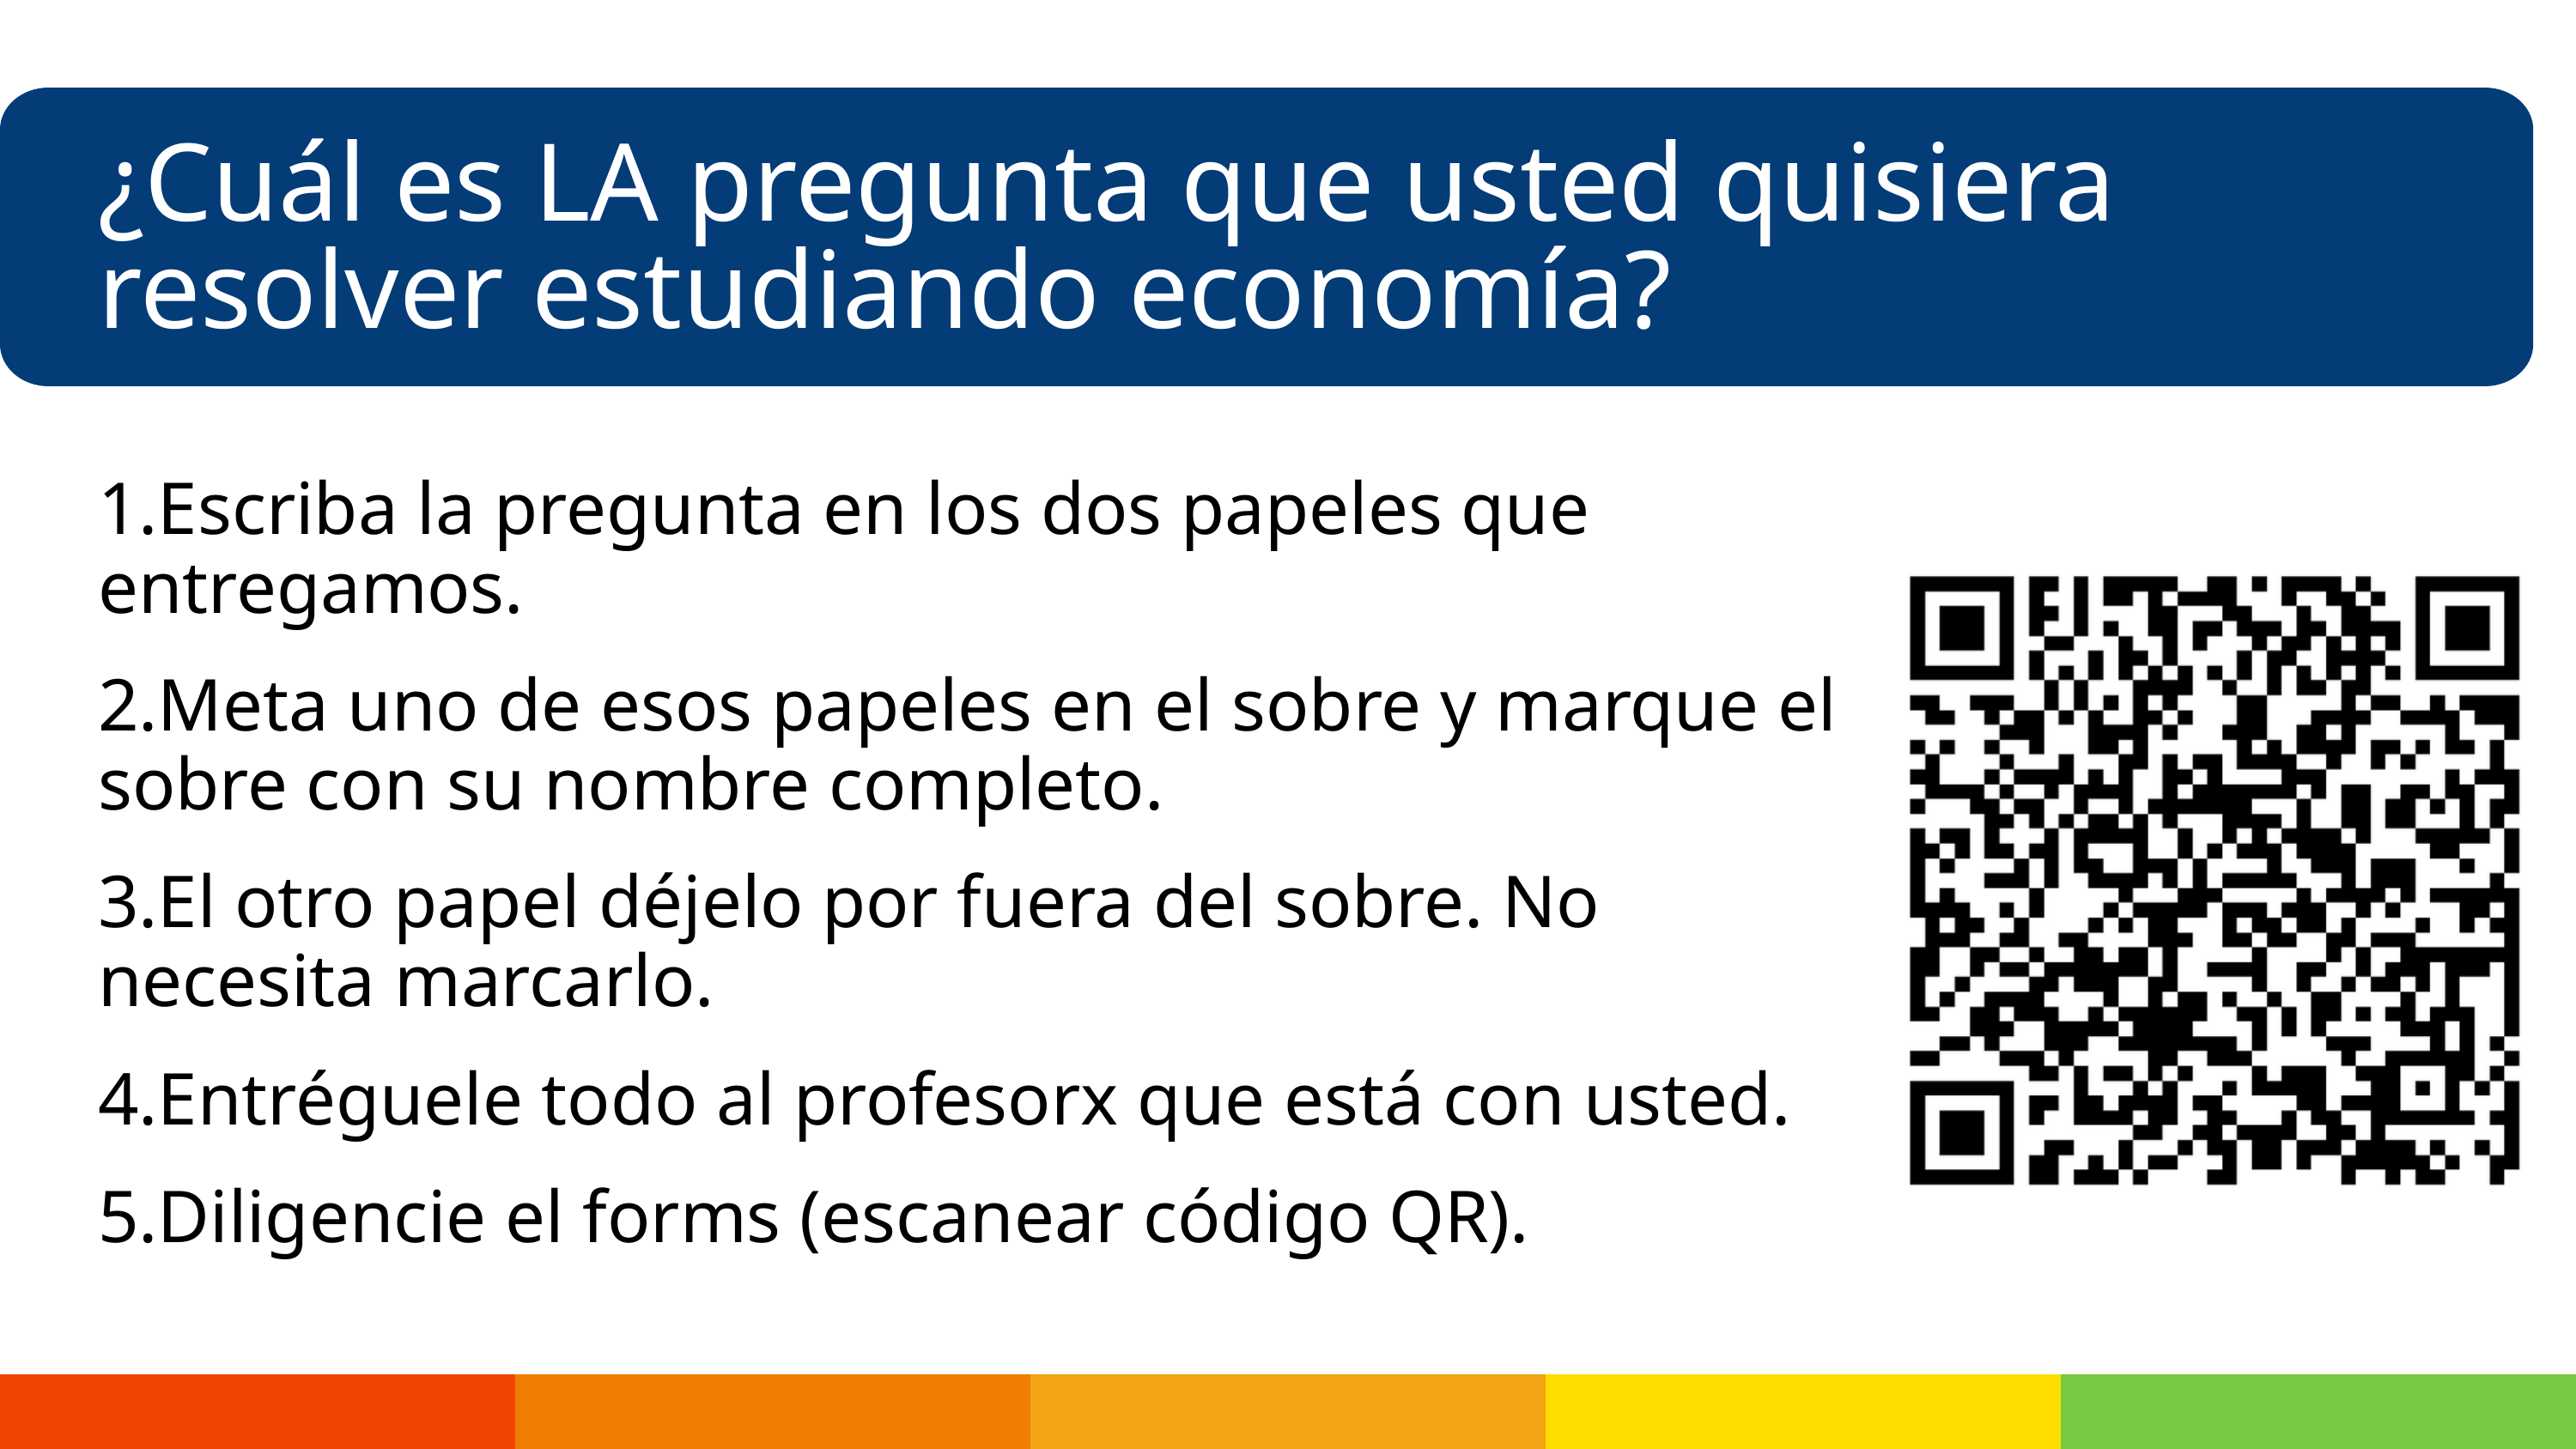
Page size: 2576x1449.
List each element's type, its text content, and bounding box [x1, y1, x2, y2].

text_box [0, 1373, 2576, 1449]
picture [1895, 561, 2534, 1200]
text_box 1.Escriba la pregunta en los dos papeles que entregamos. 2.Meta uno de esos papeles en el sobre y marque el sobre con su nombre completo. 3.El otro papel déjelo por fuera del sobre. No necesita marcarlo. 4.Entréguele todo al profesorx que está con usted. 5.Diligencie el forms (escanear código QR). [98, 470, 1850, 1336]
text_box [0, 87, 2534, 387]
